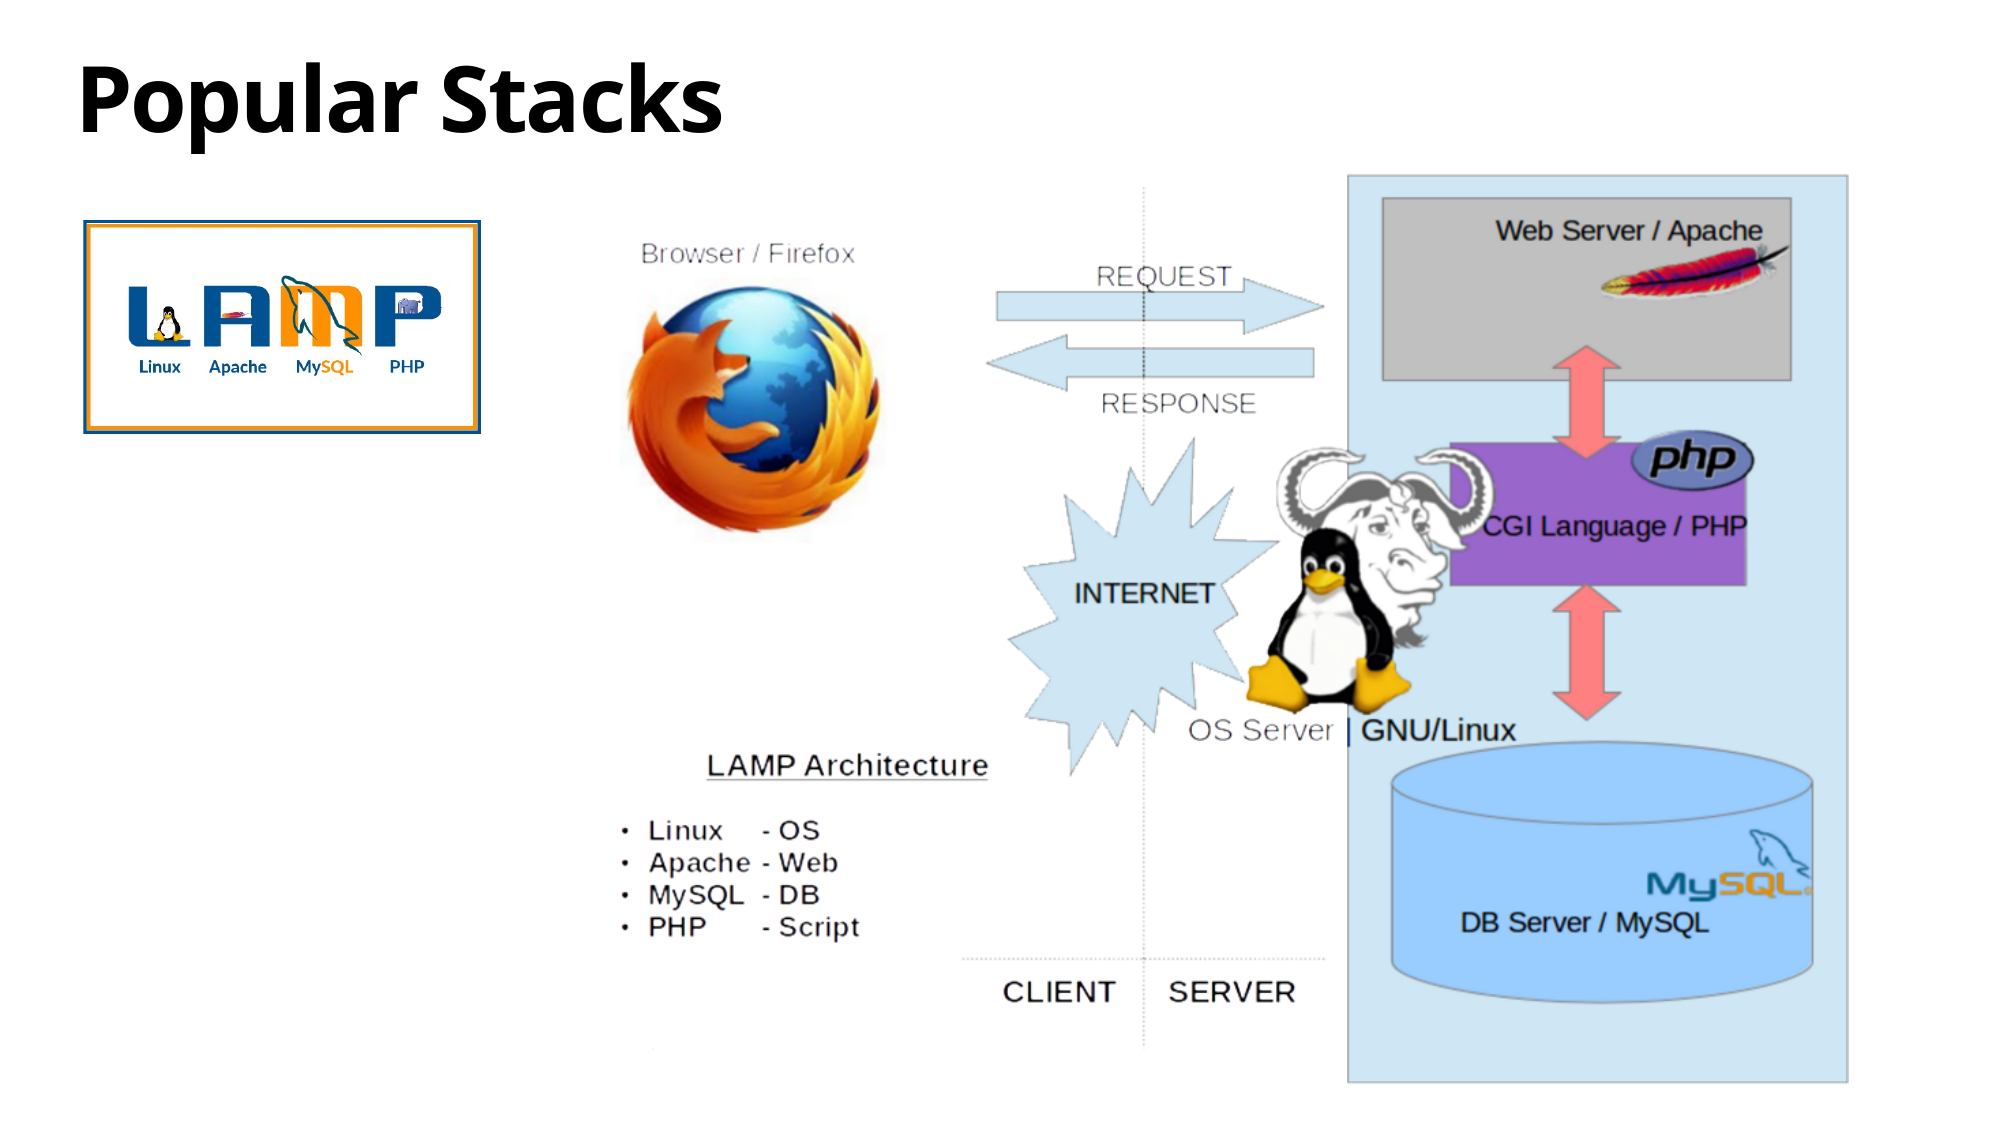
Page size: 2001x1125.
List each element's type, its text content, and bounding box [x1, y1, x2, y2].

picture [74, 214, 488, 439]
text_box Popular Stacks [75, 52, 1925, 151]
picture [614, 162, 1849, 1088]
